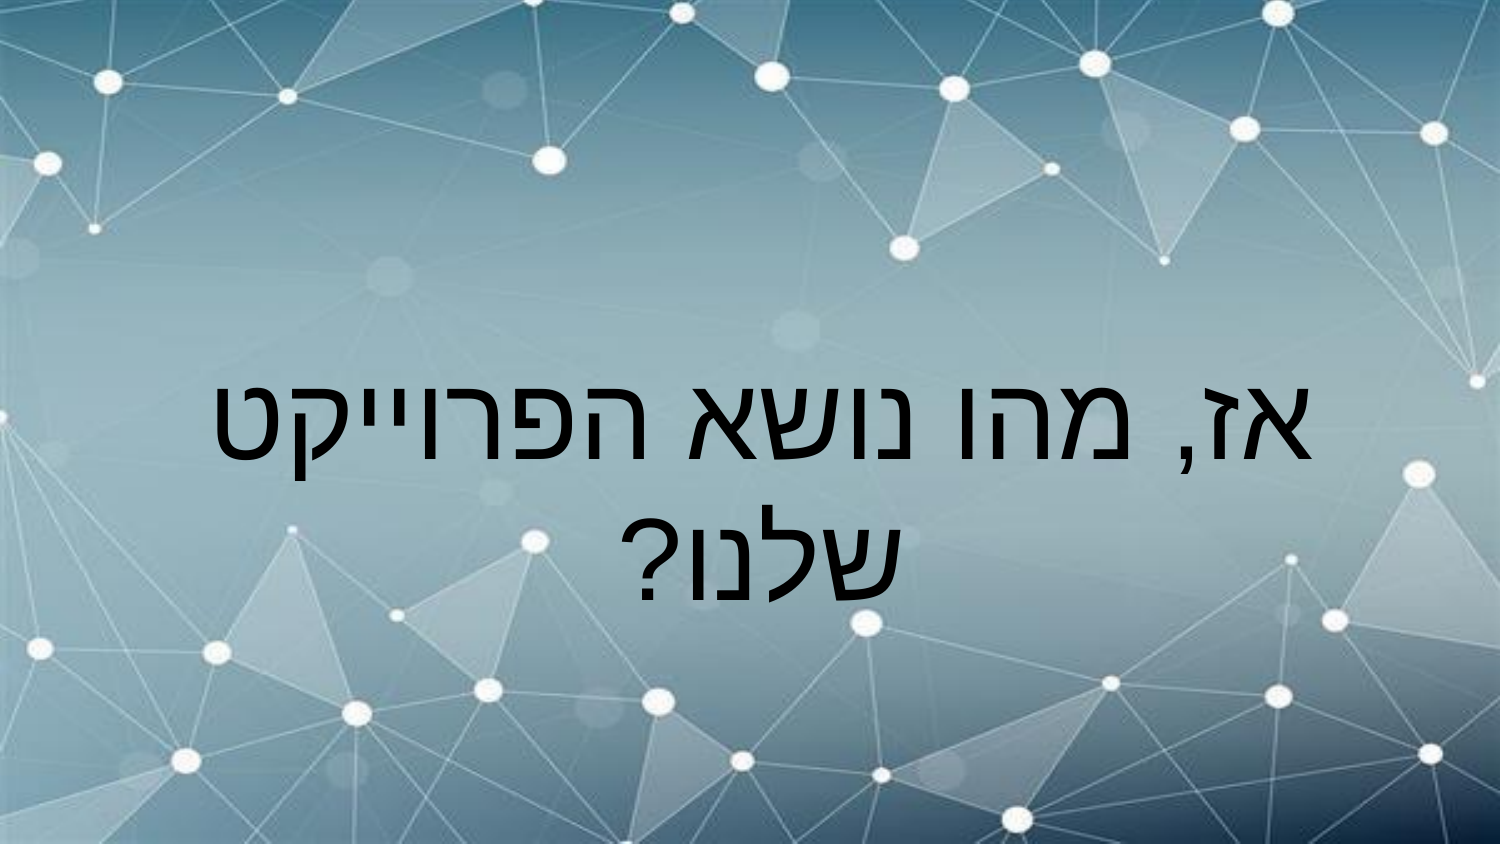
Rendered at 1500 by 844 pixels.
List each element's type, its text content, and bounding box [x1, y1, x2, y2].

title אז, מהו נושא הפרוייקט שלנו? [63, 327, 1461, 422]
picture [0, 0, 1500, 844]
